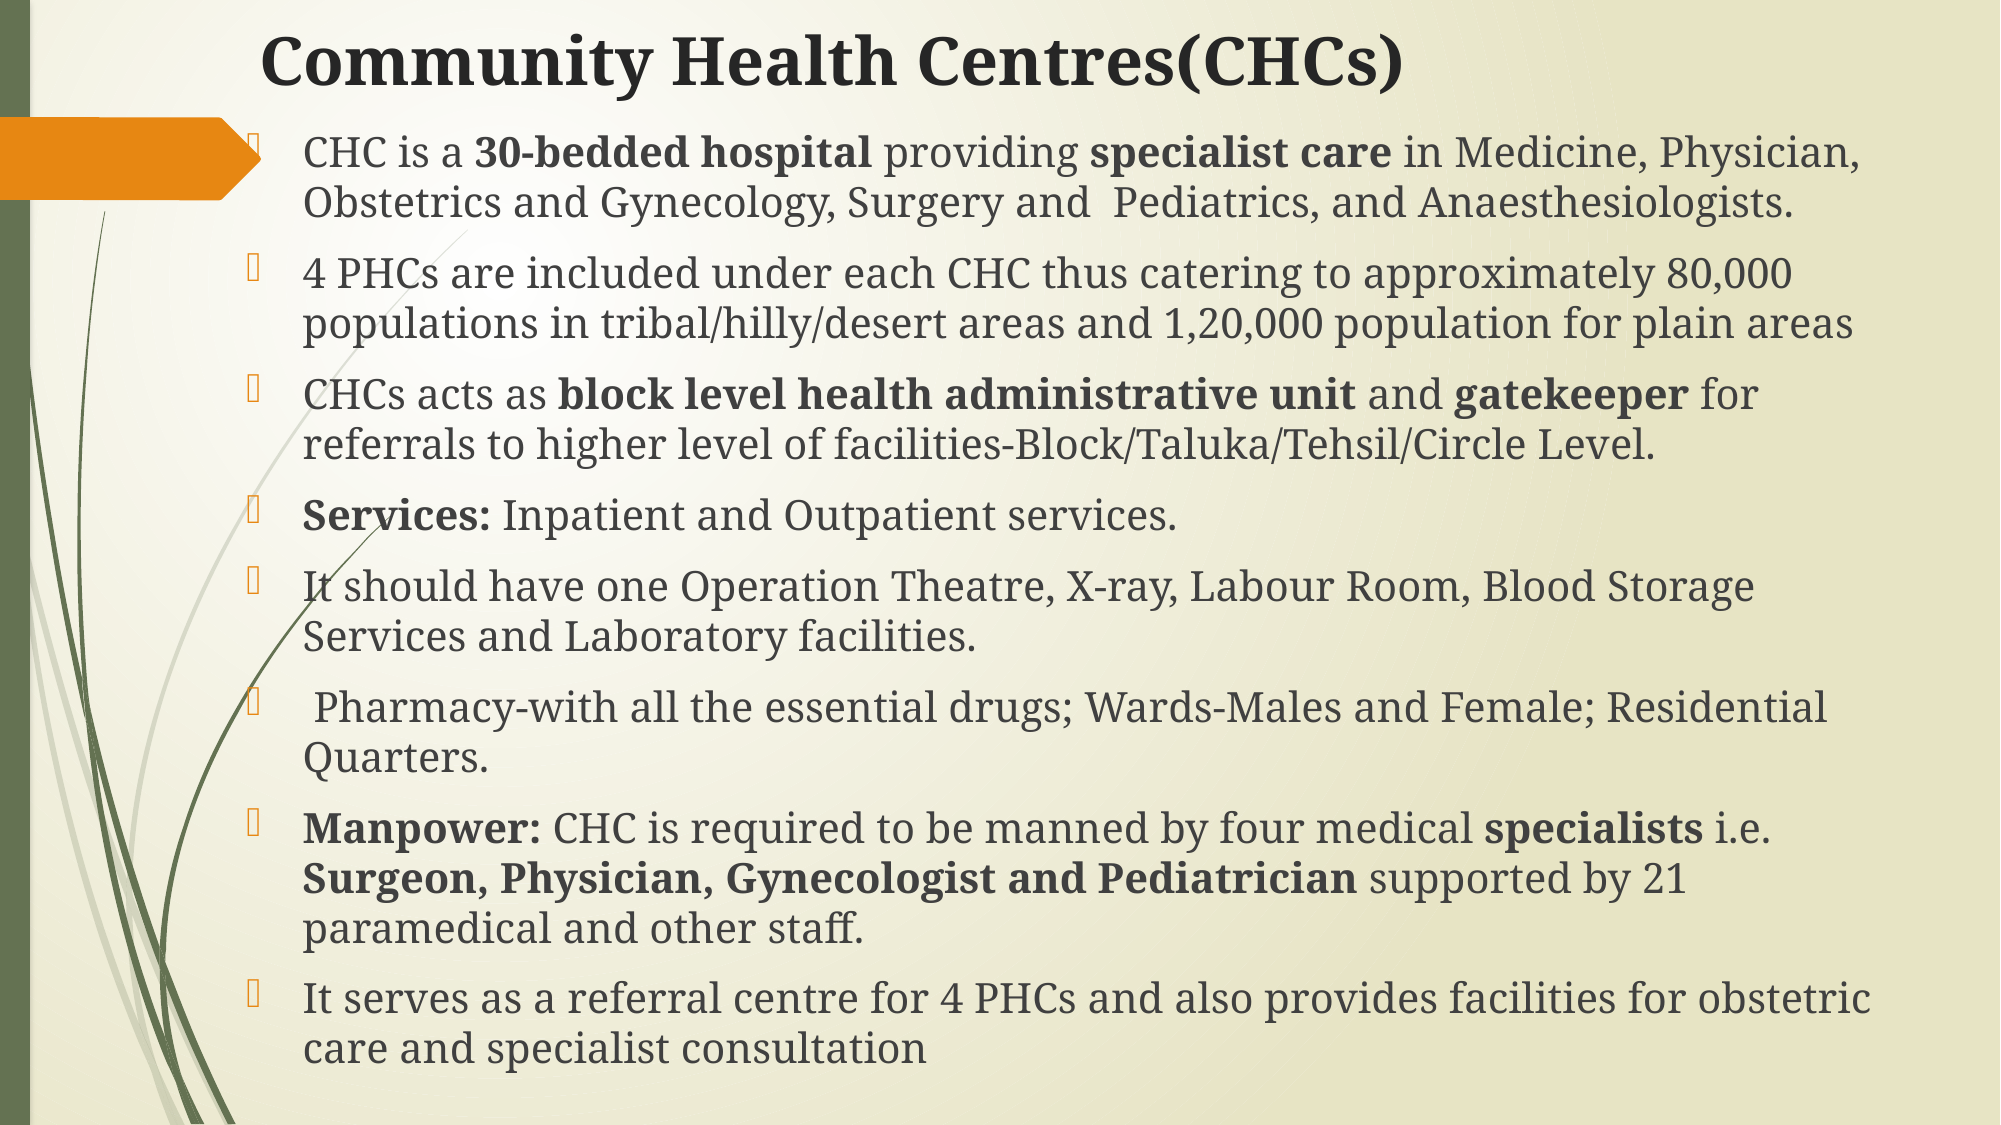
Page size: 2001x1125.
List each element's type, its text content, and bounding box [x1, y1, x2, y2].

title Community Health Centres(CHCs) [244, 11, 1721, 99]
list CHC is a 30-bedded hospital providing specialist care in Medicine, Physician, Obstetrics and Gynecology, Surgery and Pediatrics, and Anaesthesiologists. 4 PHCs are included under each CHC thus catering to approximately 80,000 populations in tribal/hilly/desert areas and 1,20,000 population for plain areas CHCs acts as block level health administrative unit and gatekeeper for referrals to higher level of facilities-Block/Taluka/Tehsil/Circle Level. Services: Inpatient and Outpatient services. It should have one Operation Theatre, X-ray, Labour Room, Blood Storage Services and Laboratory facilities. Pharmacy-with all the essential drugs; Wards-Males and Female; Residential Quarters. Manpower: CHC is required to be manned by four medical specialists i.e. Surgeon, Physician, Gynecologist and Pediatrician supported by 21 paramedical and other staff. It serves as a referral centre for 4 PHCs and also provides facilities for obstetric care and specialist consultation [231, 118, 1888, 1063]
